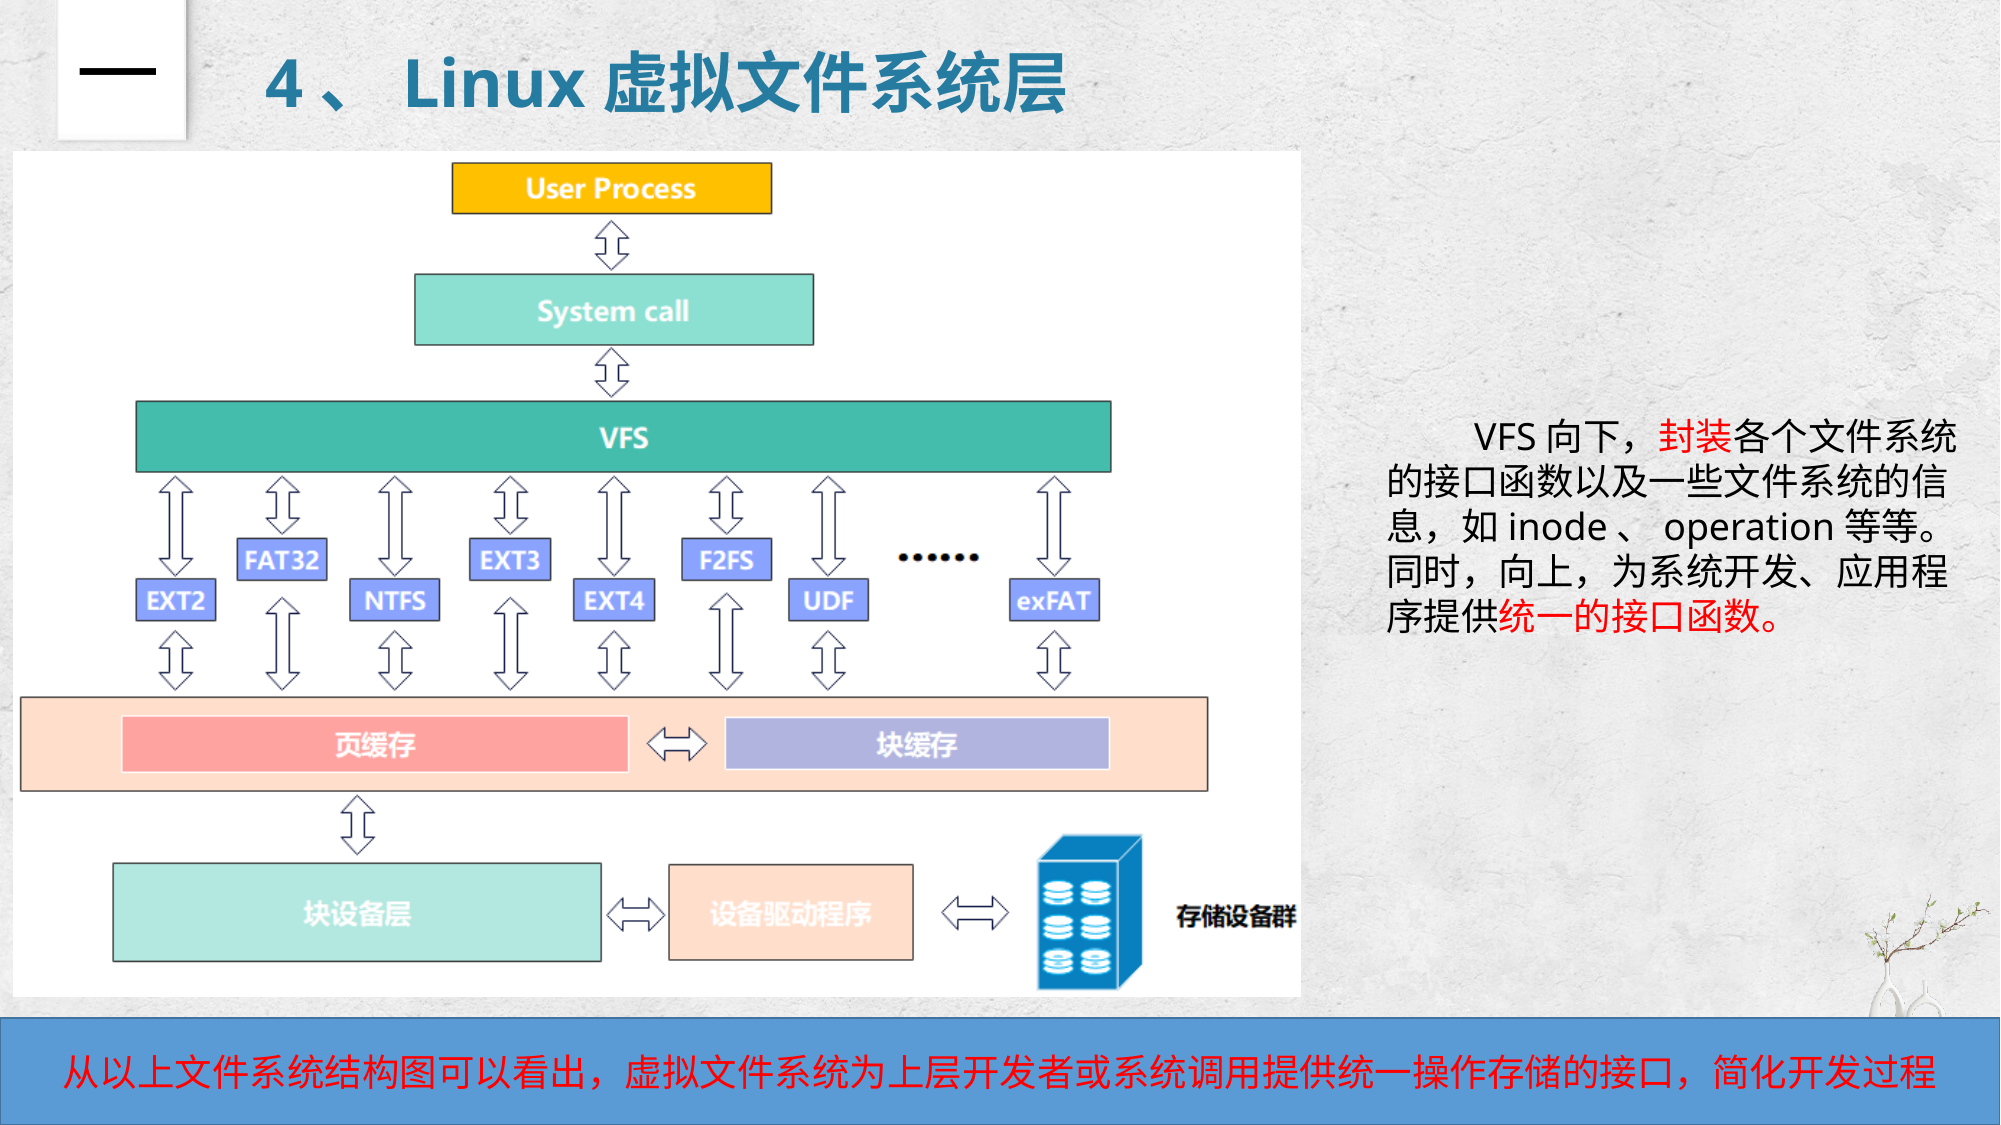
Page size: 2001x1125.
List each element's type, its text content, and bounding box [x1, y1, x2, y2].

text_box 4、Linux虚拟文件系统层 [250, 33, 1114, 129]
picture [0, 0, 2000, 1017]
text_box 一 [62, 13, 181, 129]
text_box 从以上文件系统结构图可以看出，虚拟文件系统为上层开发者或系统调用提供统一操作存储的接口，简化开发过程 [0, 1017, 2000, 1125]
text_box VFS向下，封装各个文件系统的接口函数以及一些文件系统的信息，如inode、operation等等。同时，向上，为系统开发、应用程序提供统一的接口函数。 [1371, 405, 1986, 646]
